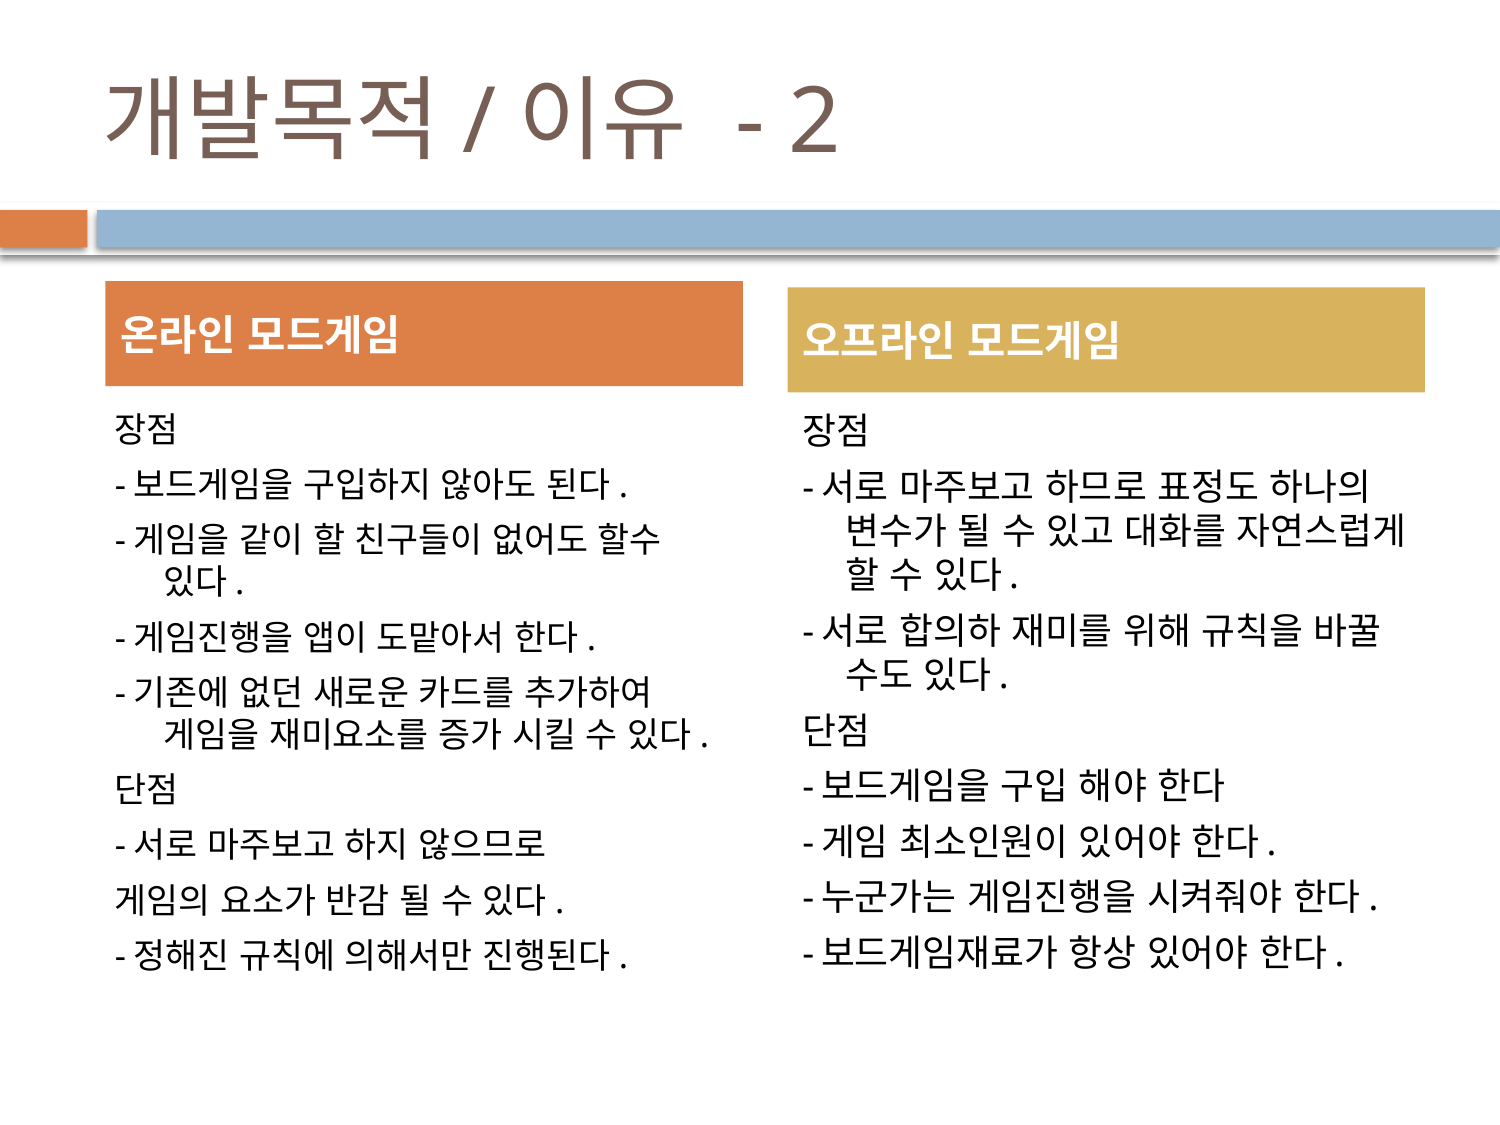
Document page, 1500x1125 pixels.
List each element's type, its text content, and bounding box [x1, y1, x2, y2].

list 장점 -보드게임을 구입하지 않아도 된다. -게임을 같이 할 친구들이 없어도 할수 있다. -게임진행을 앱이 도맡아서 한다. -기존에 없던 새로운 카드를 추가하여 게임을 재미요소를 증가 시킬 수 있다. 단점 -서로 마주보고 하지 않으므로 게임의 요소가 반감 될 수 있다. -정해진 규칙에 의해서만 진행된다. [99, 399, 738, 988]
list 오프라인 모드게임 [787, 287, 1425, 393]
list 장점 -서로 마주보고 하므로 표정도 하나의 변수가 될 수 있고 대화를 자연스럽게 할 수 있다. -서로 합의하 재미를 위해 규칙을 바꿀 수도 있다. 단점 -보드게임을 구입 해야 한다 -게임 최소인원이 있어야 한다. -누군가는 게임진행을 시켜줘야 한다. -보드게임재료가 항상 있어야 한다. [787, 399, 1425, 988]
list 온라인 모드게임 [105, 281, 743, 387]
title 개발목적/이유 - 2 [87, 44, 1425, 188]
